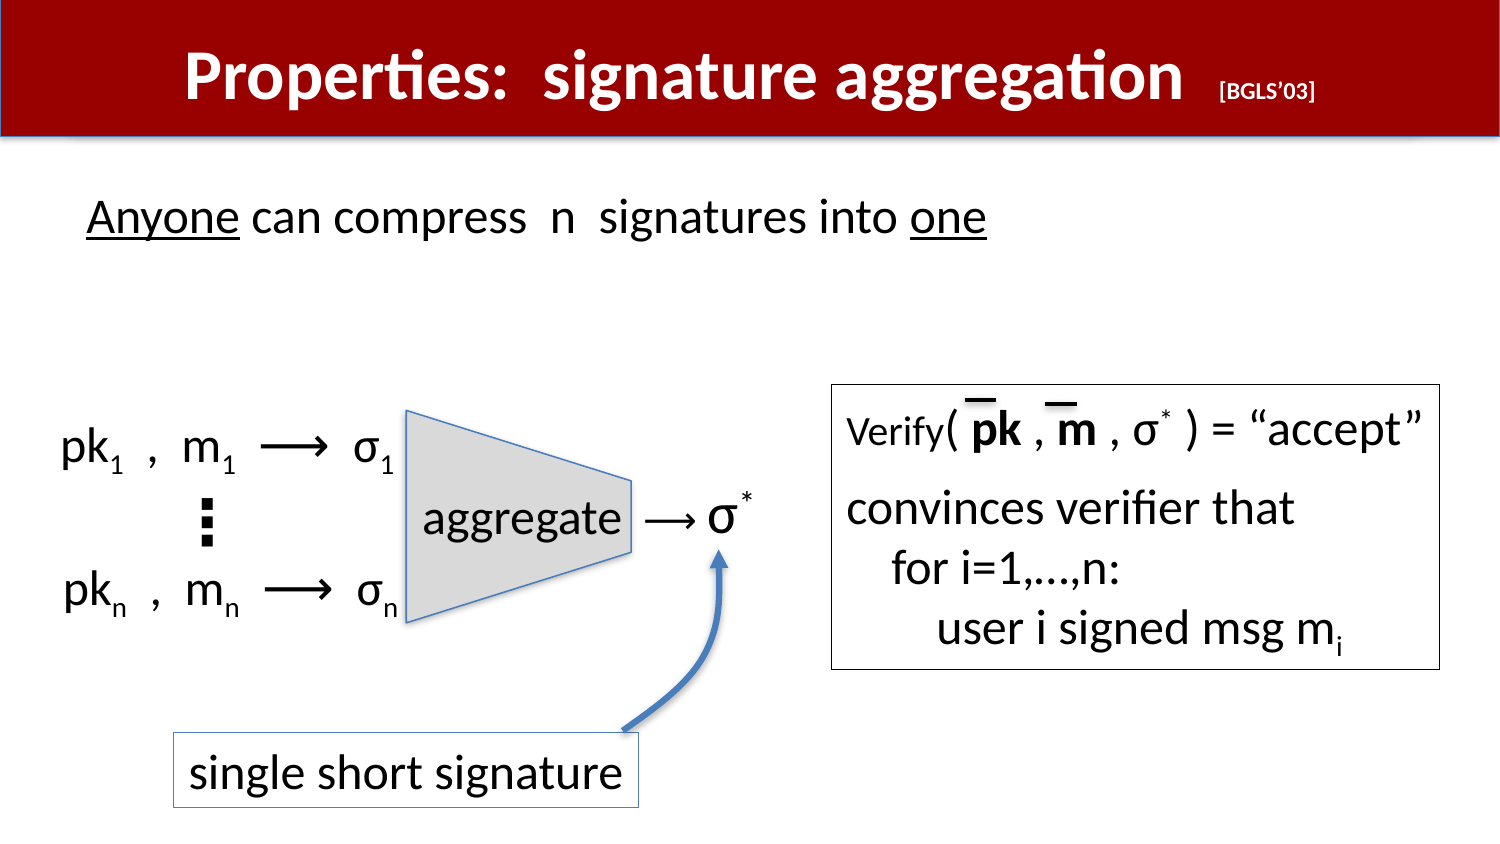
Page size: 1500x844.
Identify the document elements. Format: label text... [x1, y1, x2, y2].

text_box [171, 549, 720, 809]
title Properties: signature aggregation [BGLS’03] [75, 20, 1425, 123]
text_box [405, 410, 639, 547]
text_box pkn , mn ⟶ σn [48, 547, 166, 631]
text_box Anyone can compress n signatures into one [74, 163, 1153, 263]
text_box pk1 , m1 ⟶ σ1 [45, 404, 477, 488]
text_box ⟶ σ* [643, 467, 770, 553]
text_box ⋮ [161, 474, 254, 564]
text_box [817, 384, 1453, 665]
